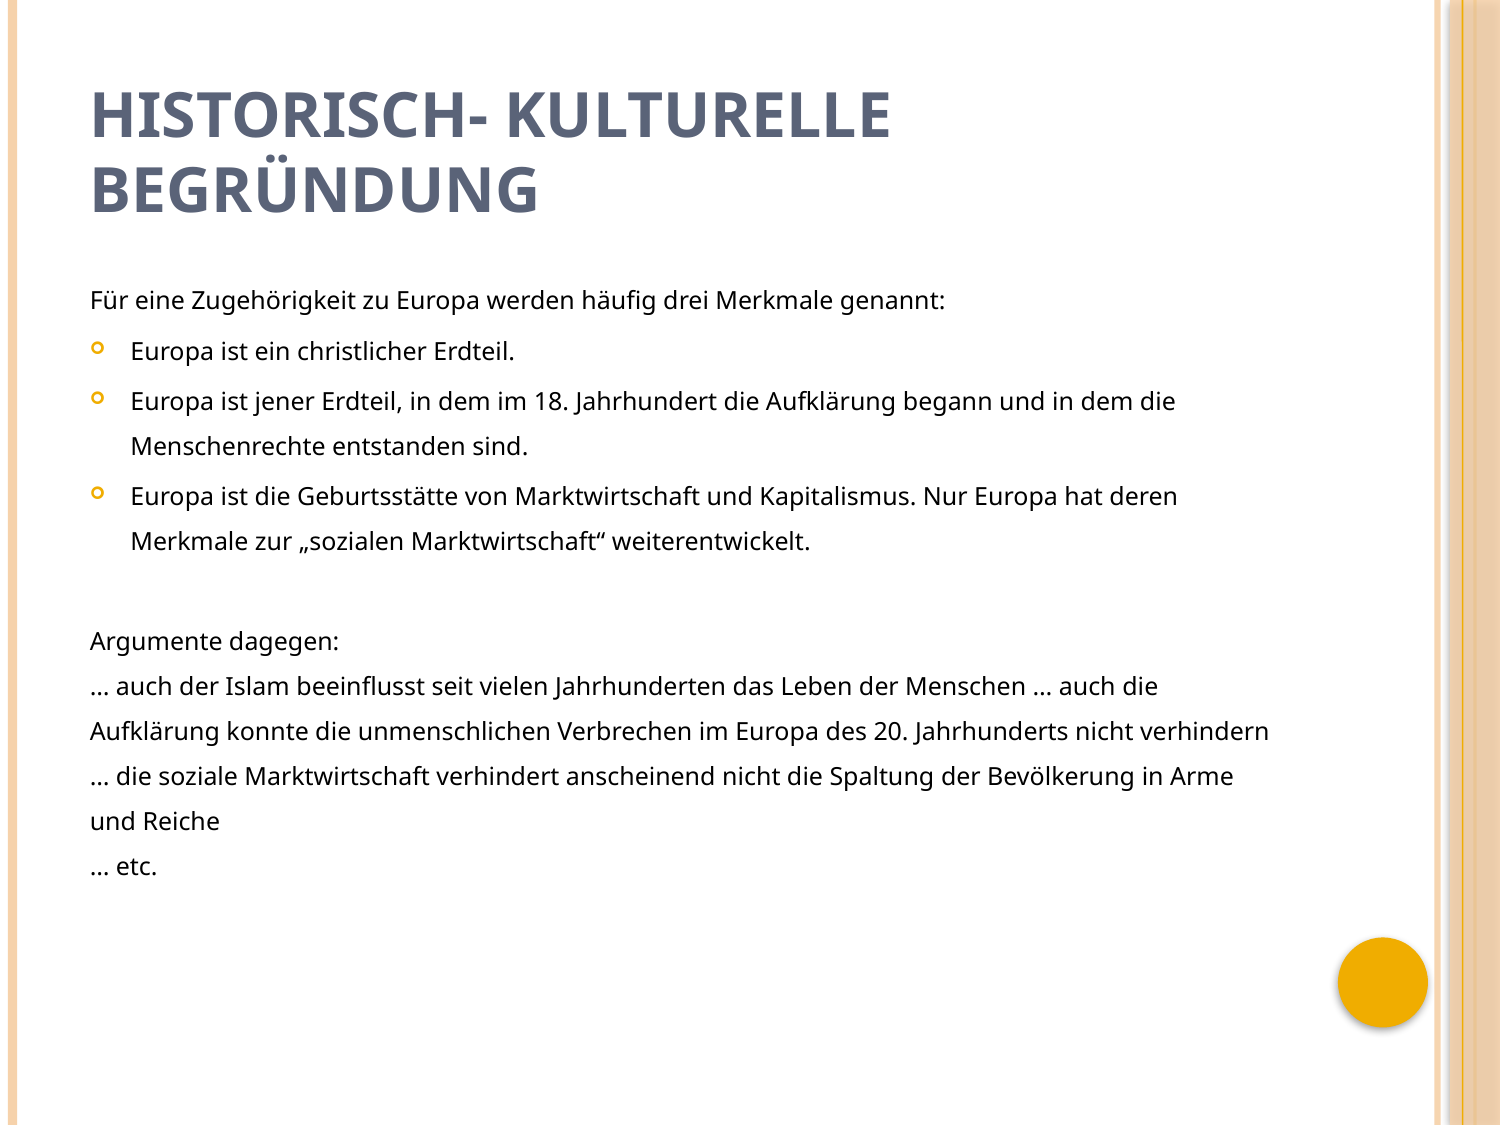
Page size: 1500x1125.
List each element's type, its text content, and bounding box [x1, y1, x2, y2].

list Für eine Zugehörigkeit zu Europa werden häufig drei Merkmale genannt: Europa ist ein christlicher Erdteil. Europa ist jener Erdteil, in dem im 18. Jahrhundert die Aufklärung begann und in dem die Menschenrechte entstanden sind. Europa ist die Geburtsstätte von Marktwirtschaft und Kapitalismus. Nur Europa hat deren Merkmale zur „sozialen Marktwirtschaft“ weiterentwickelt. Argumente dagegen: … auch der Islam beeinflusst seit vielen Jahrhunderten das Leben der Menschen … auch die Aufklärung konnte die unmenschlichen Verbrechen im Europa des 20. Jahrhunderts nicht verhindern … die soziale Marktwirtschaft verhindert anscheinend nicht die Spaltung der Bevölkerung in Arme und Reiche … etc. [75, 262, 1300, 941]
title Historisch- kulturelle Begründung [75, 45, 1300, 233]
